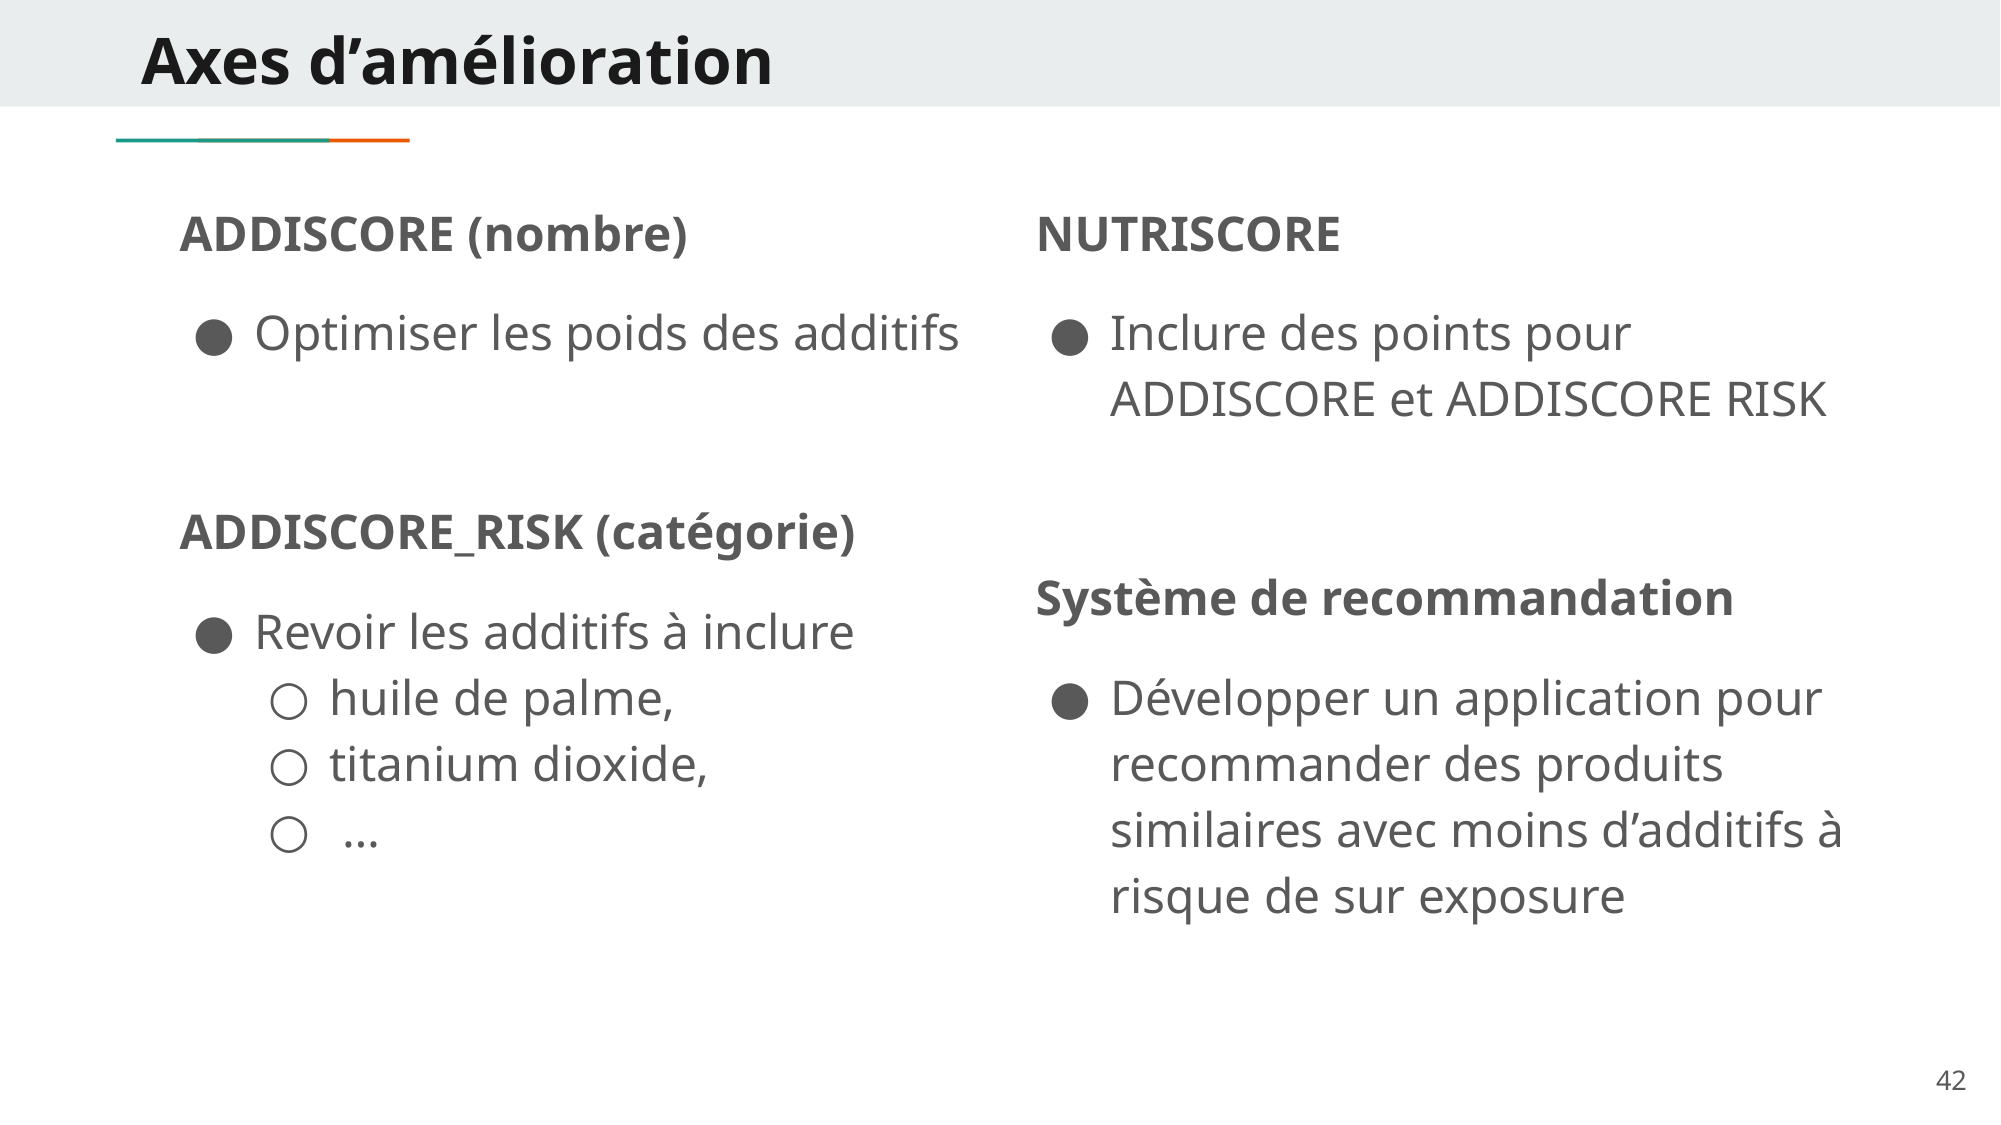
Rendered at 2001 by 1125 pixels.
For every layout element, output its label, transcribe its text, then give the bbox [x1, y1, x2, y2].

slide_number ‹#› [1867, 1038, 1988, 1125]
title Axes d’amélioration [121, 0, 1803, 118]
list ADDISCORE (nombre) Optimiser les poids des additifs ADDISCORE_RISK (catégorie) Revoir les additifs à inclure huile de palme, titanium dioxide, … [159, 174, 985, 950]
list NUTRISCORE Inclure des points pour ADDISCORE et ADDISCORE RISK Système de recommandation Développer un application pour recommander des produits similaires avec moins d’additifs à risque de sur exposure [1015, 174, 1890, 950]
